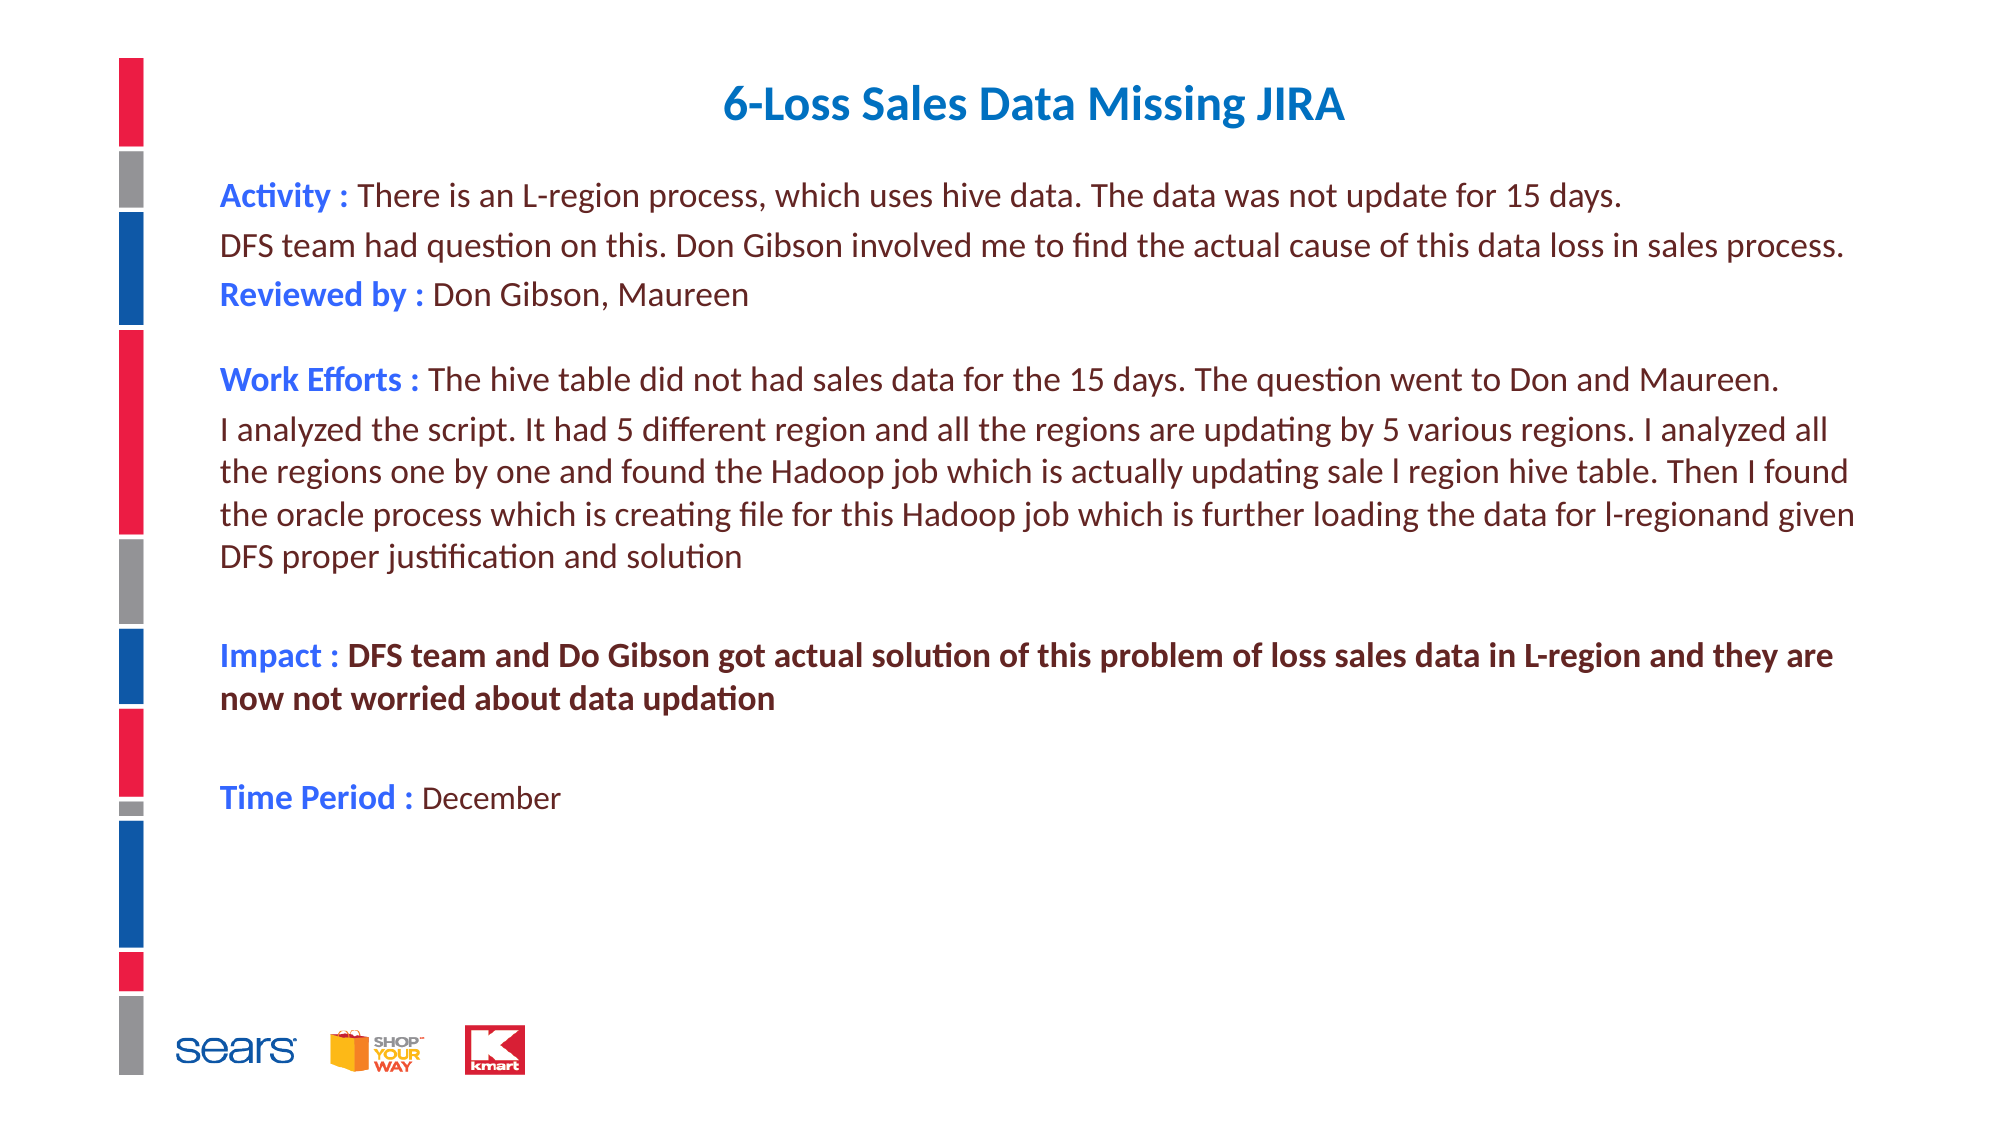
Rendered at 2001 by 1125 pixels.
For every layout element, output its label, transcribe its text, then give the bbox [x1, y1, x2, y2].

picture [119, 58, 525, 1075]
list Activity : There is an L-region process, which uses hive data. The data was not update for 15 days. DFS team had question on this. Don Gibson involved me to find the actual cause of this data loss in sales process. Reviewed by : Don Gibson, Maureen Work Efforts : The hive table did not had sales data for the 15 days. The question went to Don and Maureen. I analyzed the script. It had 5 different region and all the regions are updating by 5 various regions. I analyzed all the regions one by one and found the Hadoop job which is actually updating sale l region hive table. Then I found the oracle process which is creating file for this Hadoop job which is further loading the data for l-regionand given DFS proper justification and solution Impact : DFS team and Do Gibson got actual solution of this problem of loss sales data in L-region and they are now not worried about data updation Time Period : December [205, 164, 1875, 965]
title 6-Loss Sales Data Missing JIRA [205, 62, 1875, 164]
